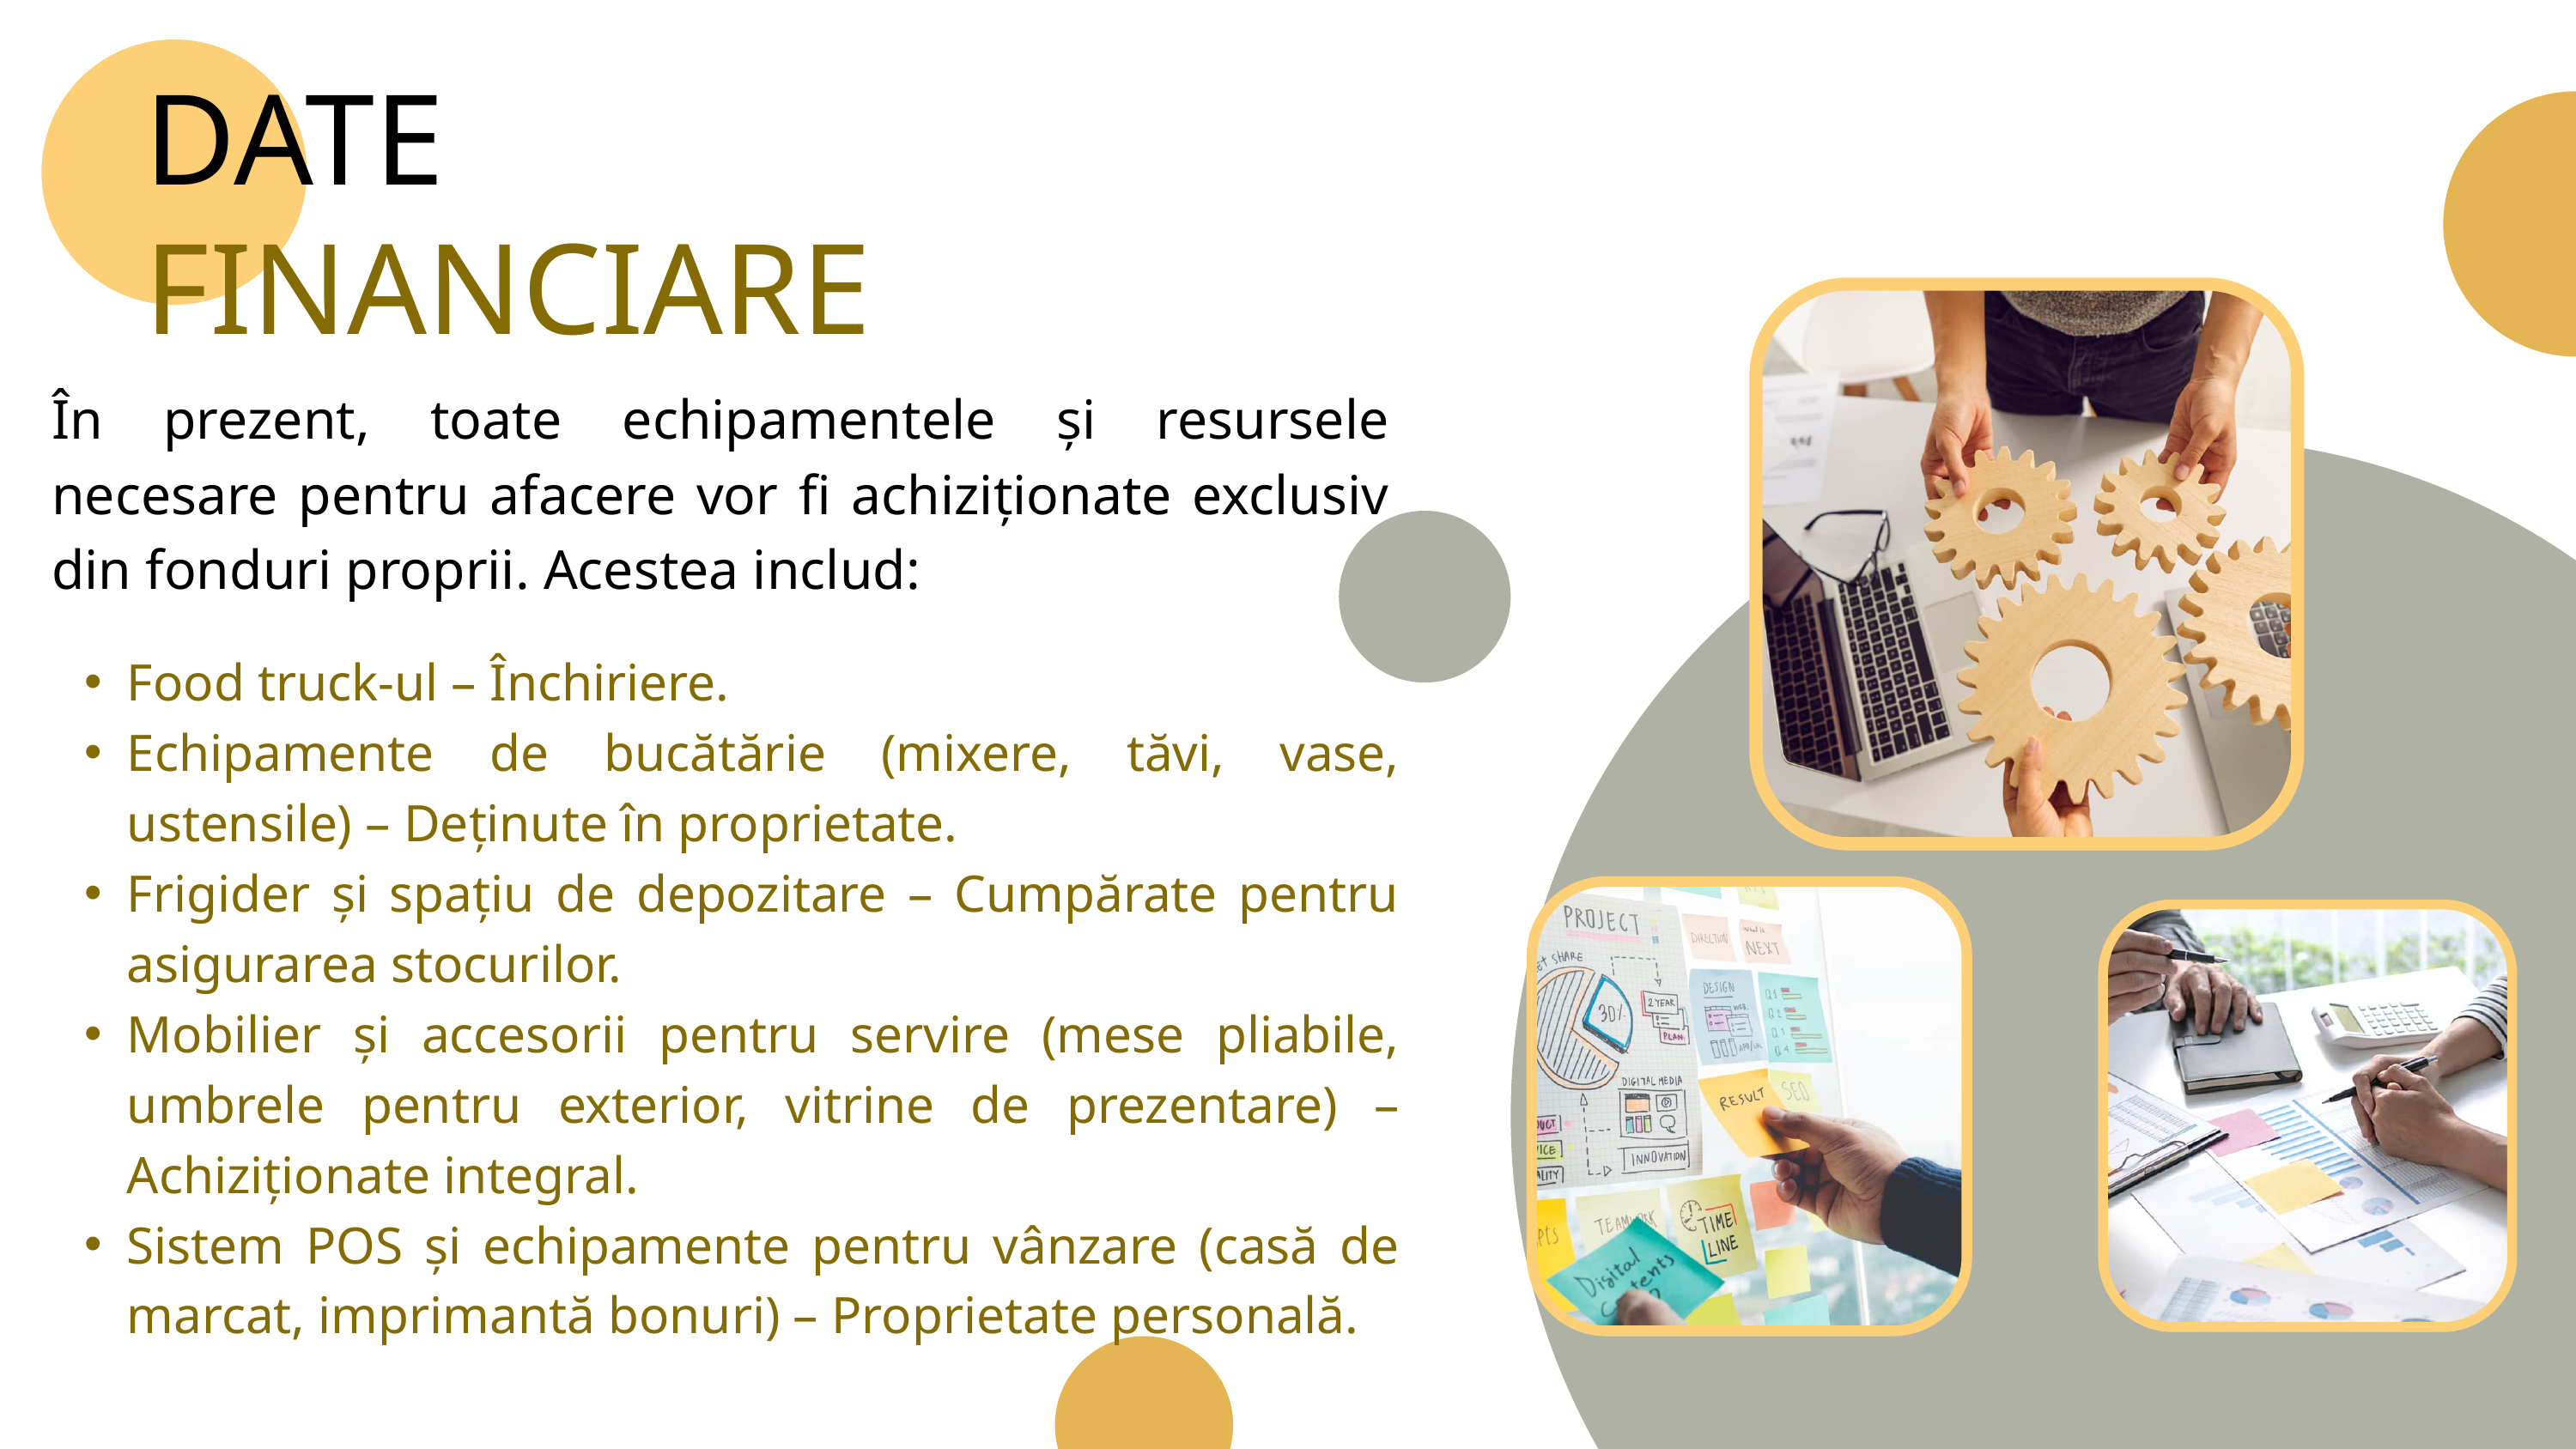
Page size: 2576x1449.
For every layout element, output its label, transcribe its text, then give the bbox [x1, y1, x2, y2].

text_box DATE [144, 34, 1401, 184]
text_box Food truck-ul – Închiriere. Echipamente de bucătărie (mixere, tăvi, vase, ustensile) – Deținute în proprietate. Frigider și spațiu de depozitare – Cumpărate pentru asigurarea stocurilor. Mobilier și accesorii pentru servire (mese pliabile, umbrele pentru exterior, vitrine de prezentare) – Achiziționate integral. Sistem POS și echipamente pentru vânzare (casă de marcat, imprimantă bonuri) – Proprietate personală. [41, 640, 1401, 1415]
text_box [1510, 438, 2576, 1449]
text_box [1338, 510, 1511, 683]
text_box FINANCIARE [144, 184, 1401, 360]
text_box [41, 39, 307, 306]
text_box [2443, 91, 2576, 357]
text_box În prezent, toate echipamentele și resursele necesare pentru afacere vor fi achiziționate exclusiv din fonduri proprii. Acestea includ: [52, 374, 1391, 676]
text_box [1054, 1336, 1234, 1449]
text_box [1526, 876, 1972, 1337]
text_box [1749, 277, 2305, 851]
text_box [2098, 899, 2518, 1332]
